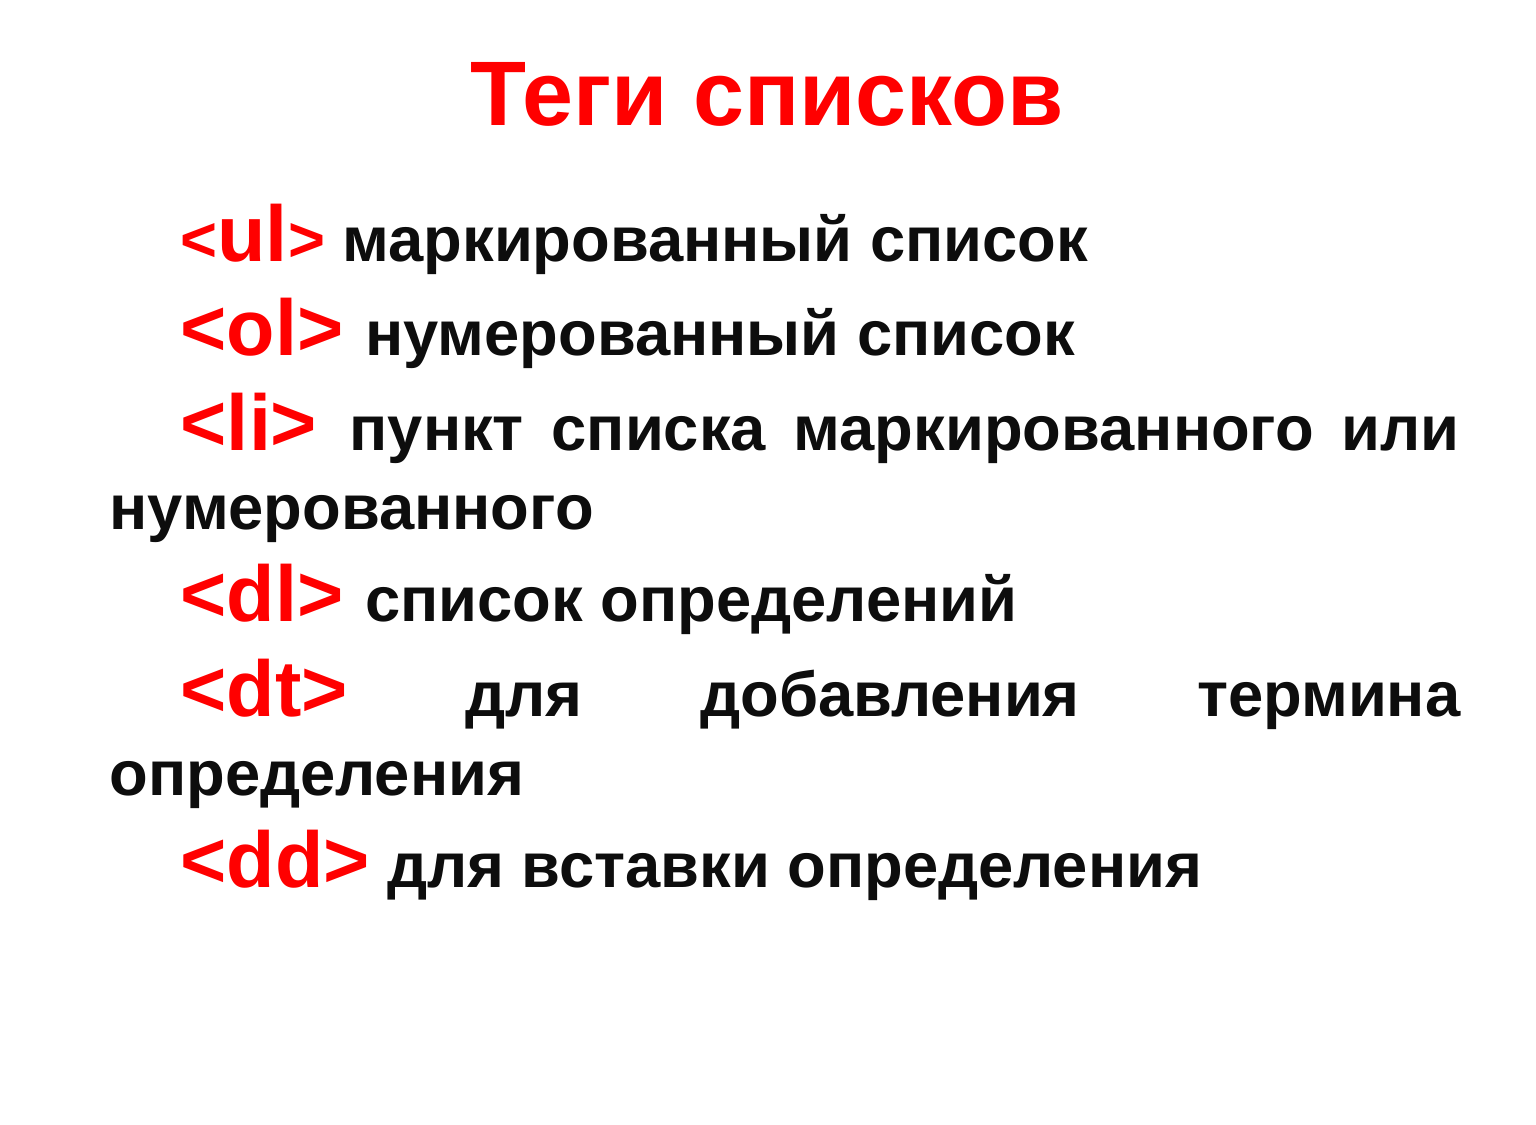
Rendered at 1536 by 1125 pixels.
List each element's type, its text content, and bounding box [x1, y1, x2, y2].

title Теги списков [76, 0, 1459, 183]
list <ul> маркированный список <ol> нумерованный список <li> пункт списка маркированного или нумерованного <dl> список определений <dt> для добавления термина определения <dd> для вставки определения [94, 174, 1477, 917]
